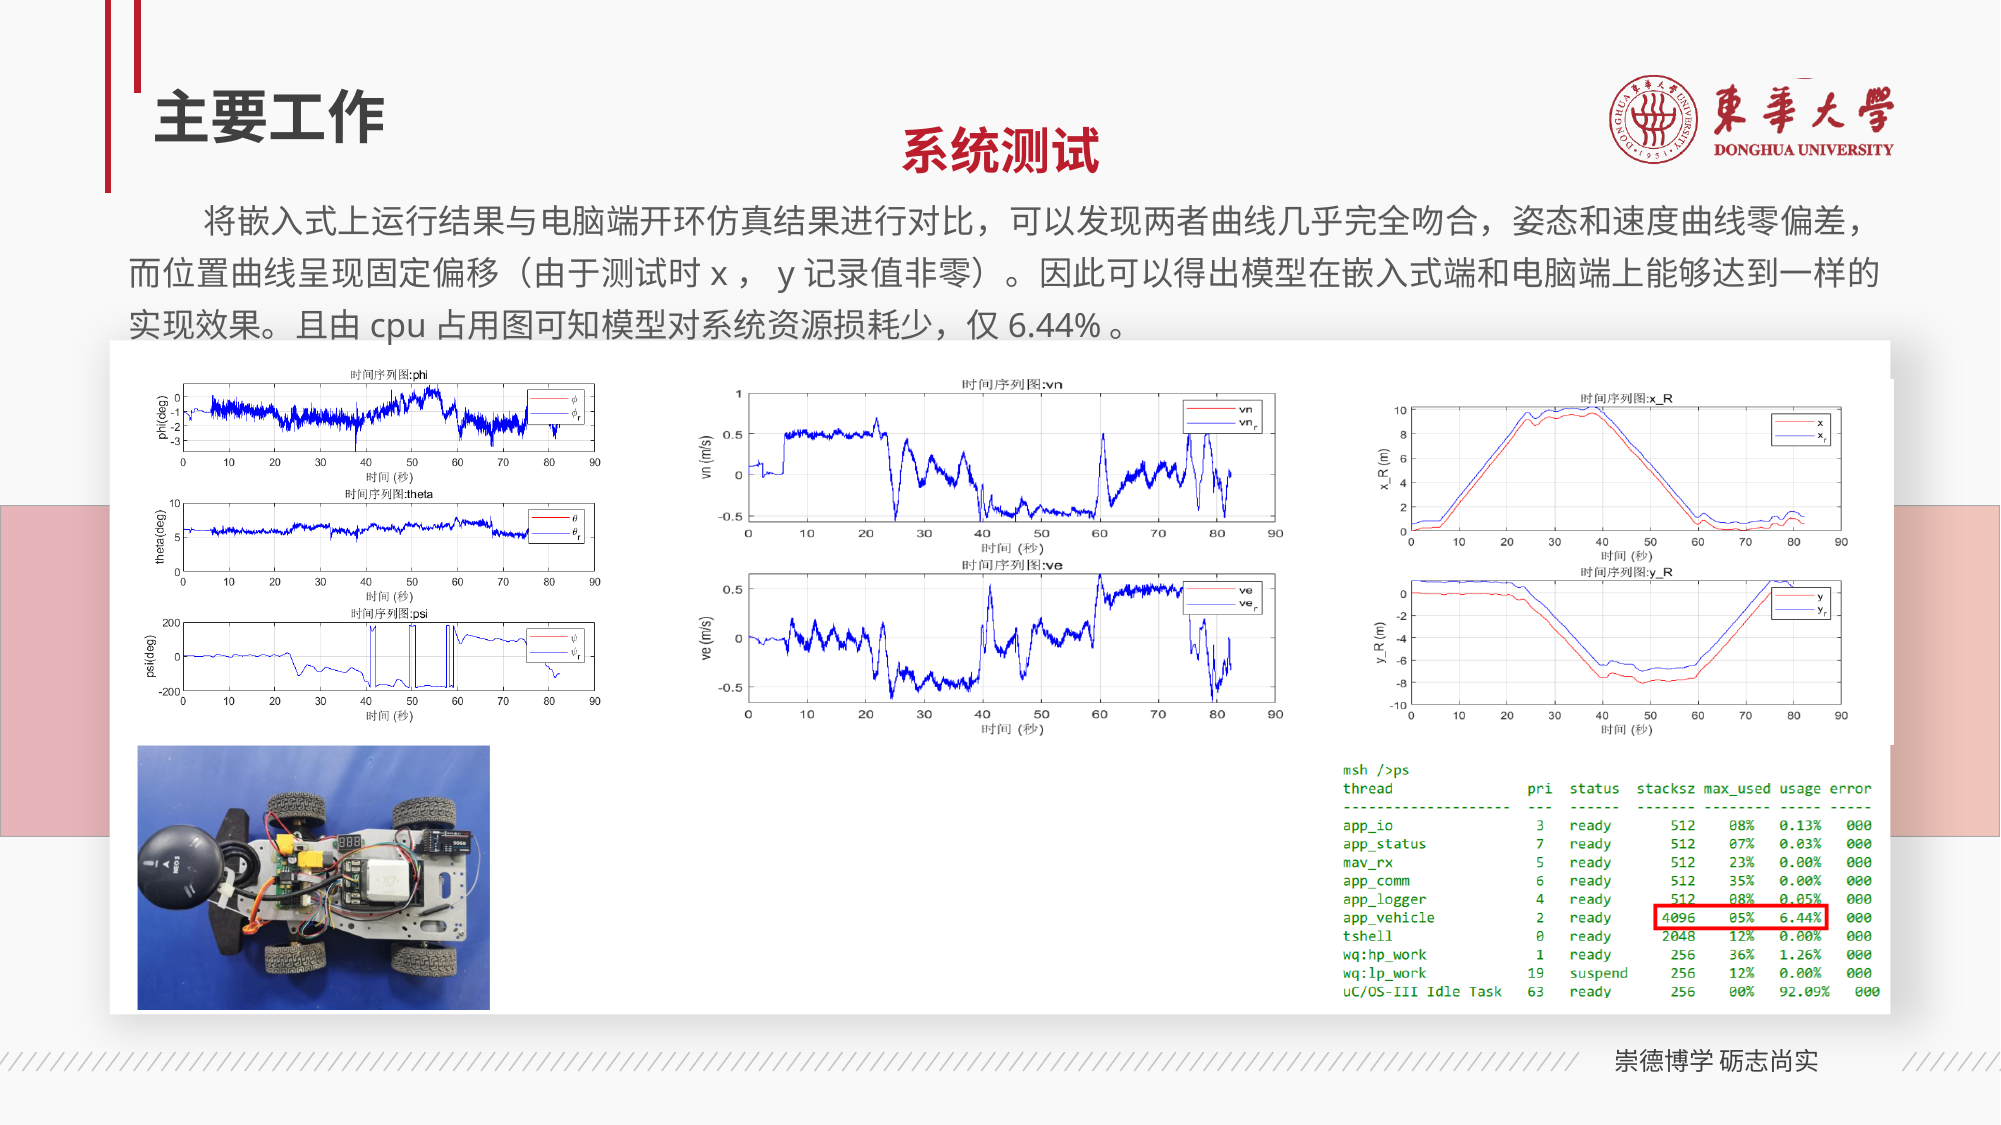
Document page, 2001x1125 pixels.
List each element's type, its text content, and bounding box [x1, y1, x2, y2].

picture [1588, 71, 1923, 166]
picture [660, 364, 1894, 745]
text_box 系统测试 [500, 111, 1500, 181]
picture [114, 346, 645, 1010]
text_box 将嵌入式上运行结果与电脑端开环仿真结果进行对比，可以发现两者曲线几乎完全吻合，姿态和速度曲线零偏差，而位置曲线呈现固定偏移（由于测试时x，y记录值非零）。因此可以得出模型在嵌入式端和电脑端上能够达到一样的实现效果。且由cpu占用图可知模型对系统资源损耗少，仅6.44%。 [114, 181, 1896, 346]
title 主要工作 [137, 73, 1587, 165]
picture [1339, 763, 1882, 998]
